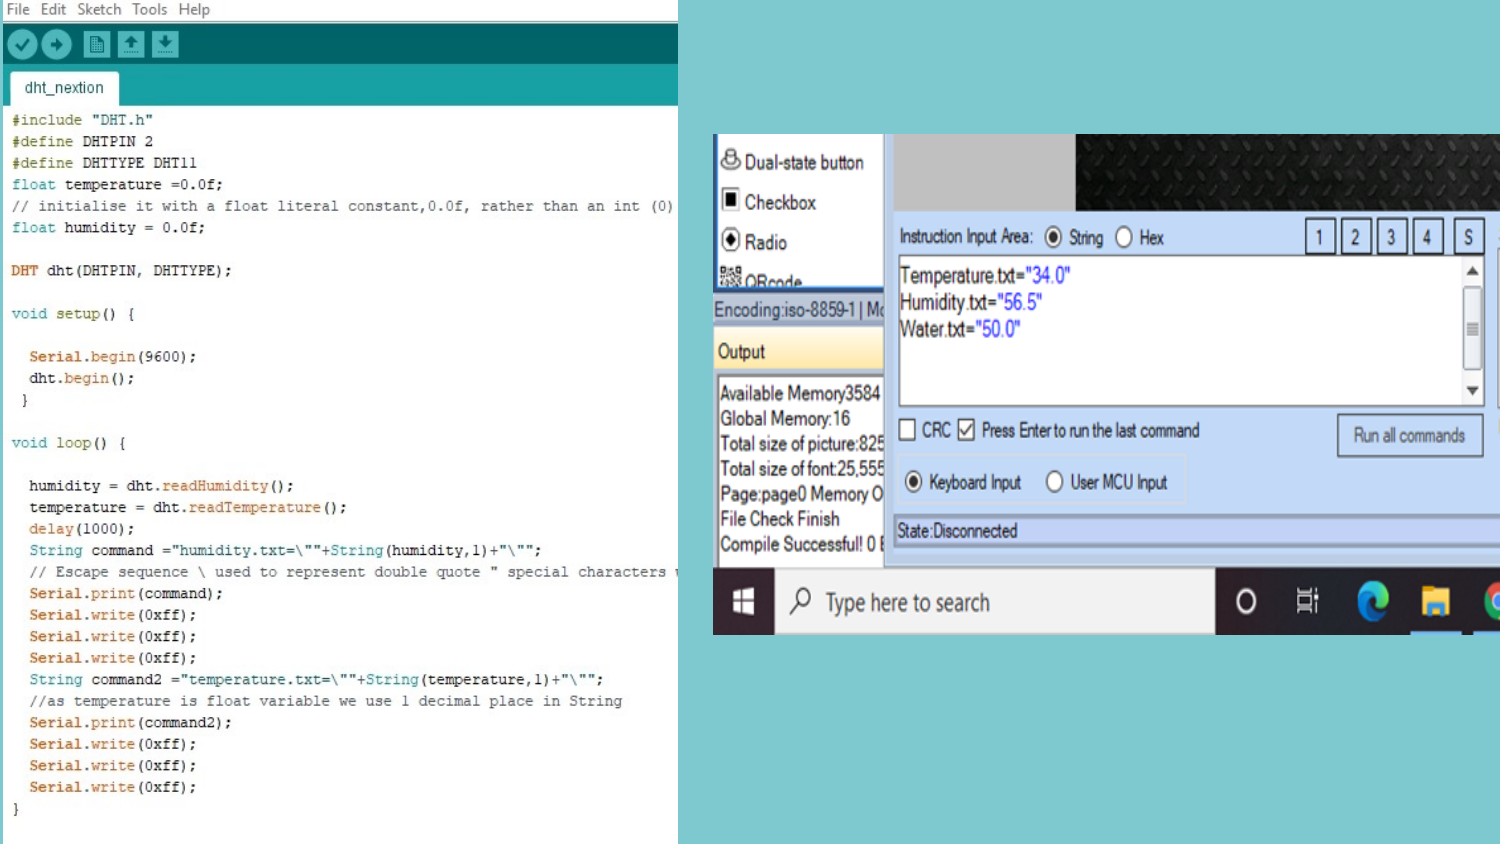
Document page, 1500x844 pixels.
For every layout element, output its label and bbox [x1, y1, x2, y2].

picture [2, 0, 679, 844]
picture [713, 134, 1500, 635]
